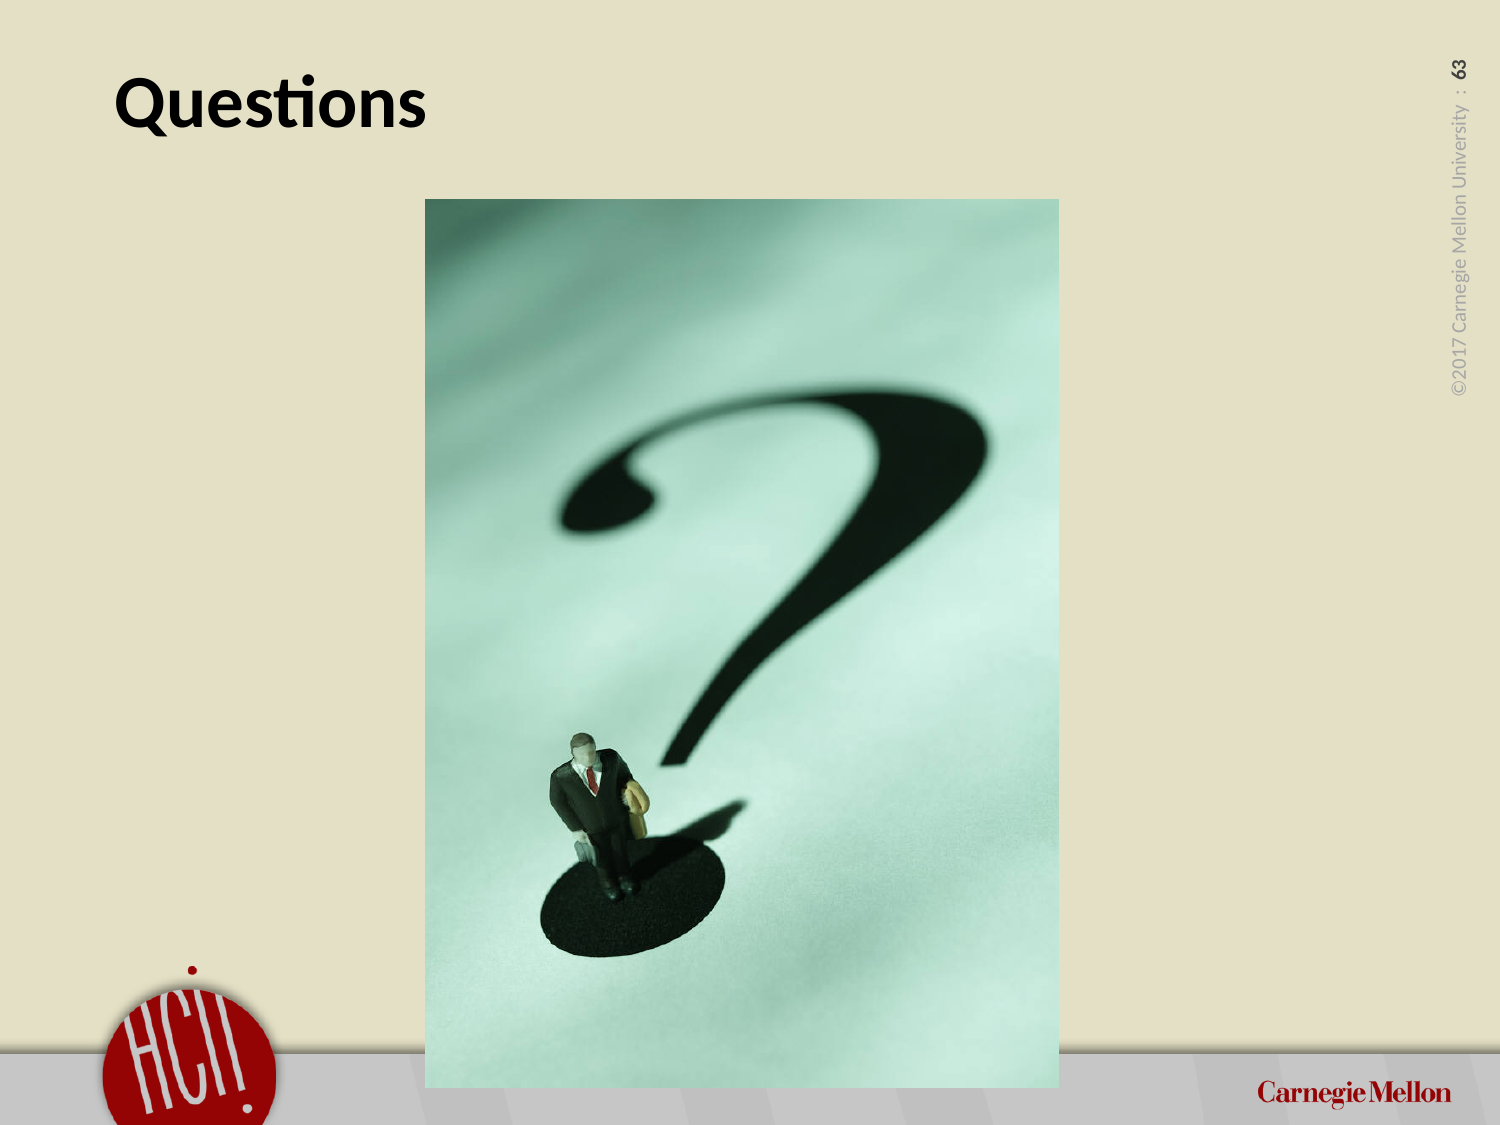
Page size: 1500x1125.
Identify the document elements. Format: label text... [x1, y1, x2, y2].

picture [0, 0, 1500, 1125]
title Questions [99, 45, 1425, 188]
